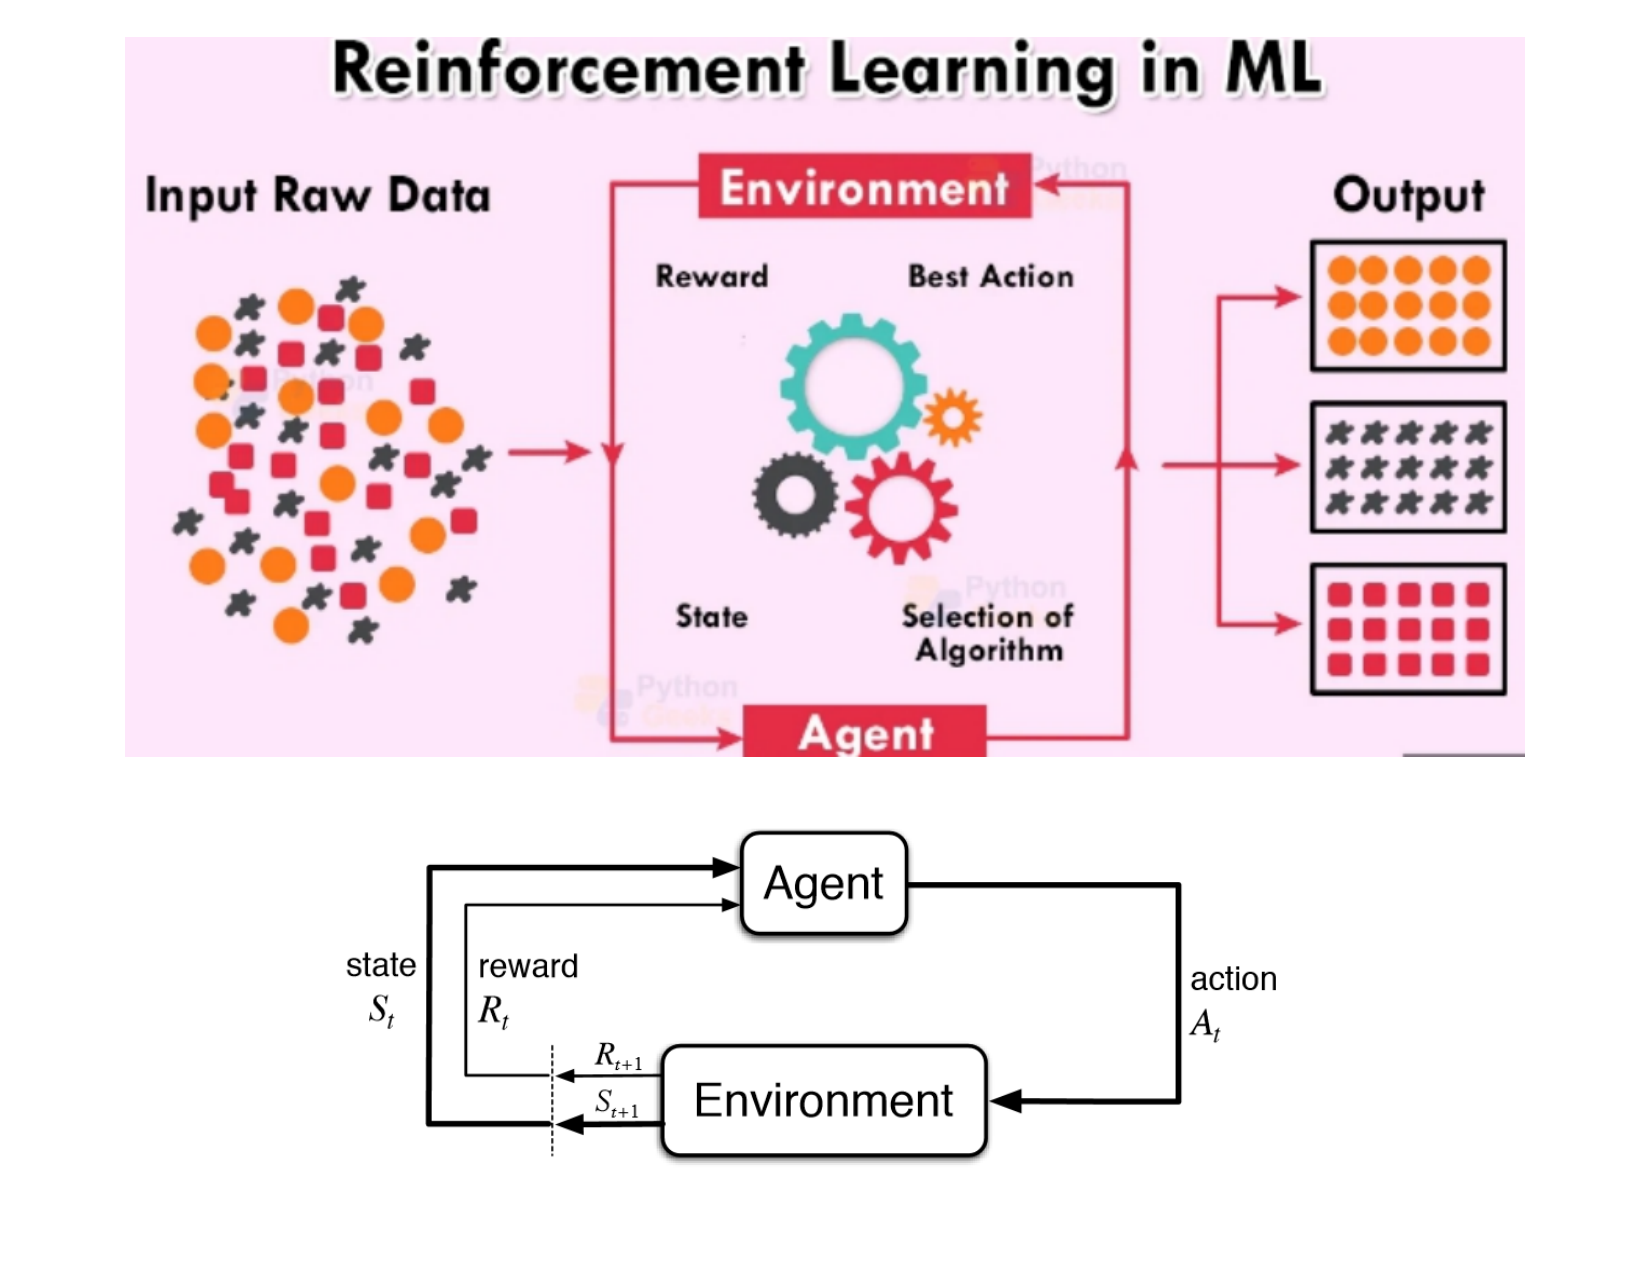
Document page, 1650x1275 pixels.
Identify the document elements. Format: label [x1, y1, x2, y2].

picture [125, 37, 1525, 757]
picture [312, 799, 1291, 1177]
